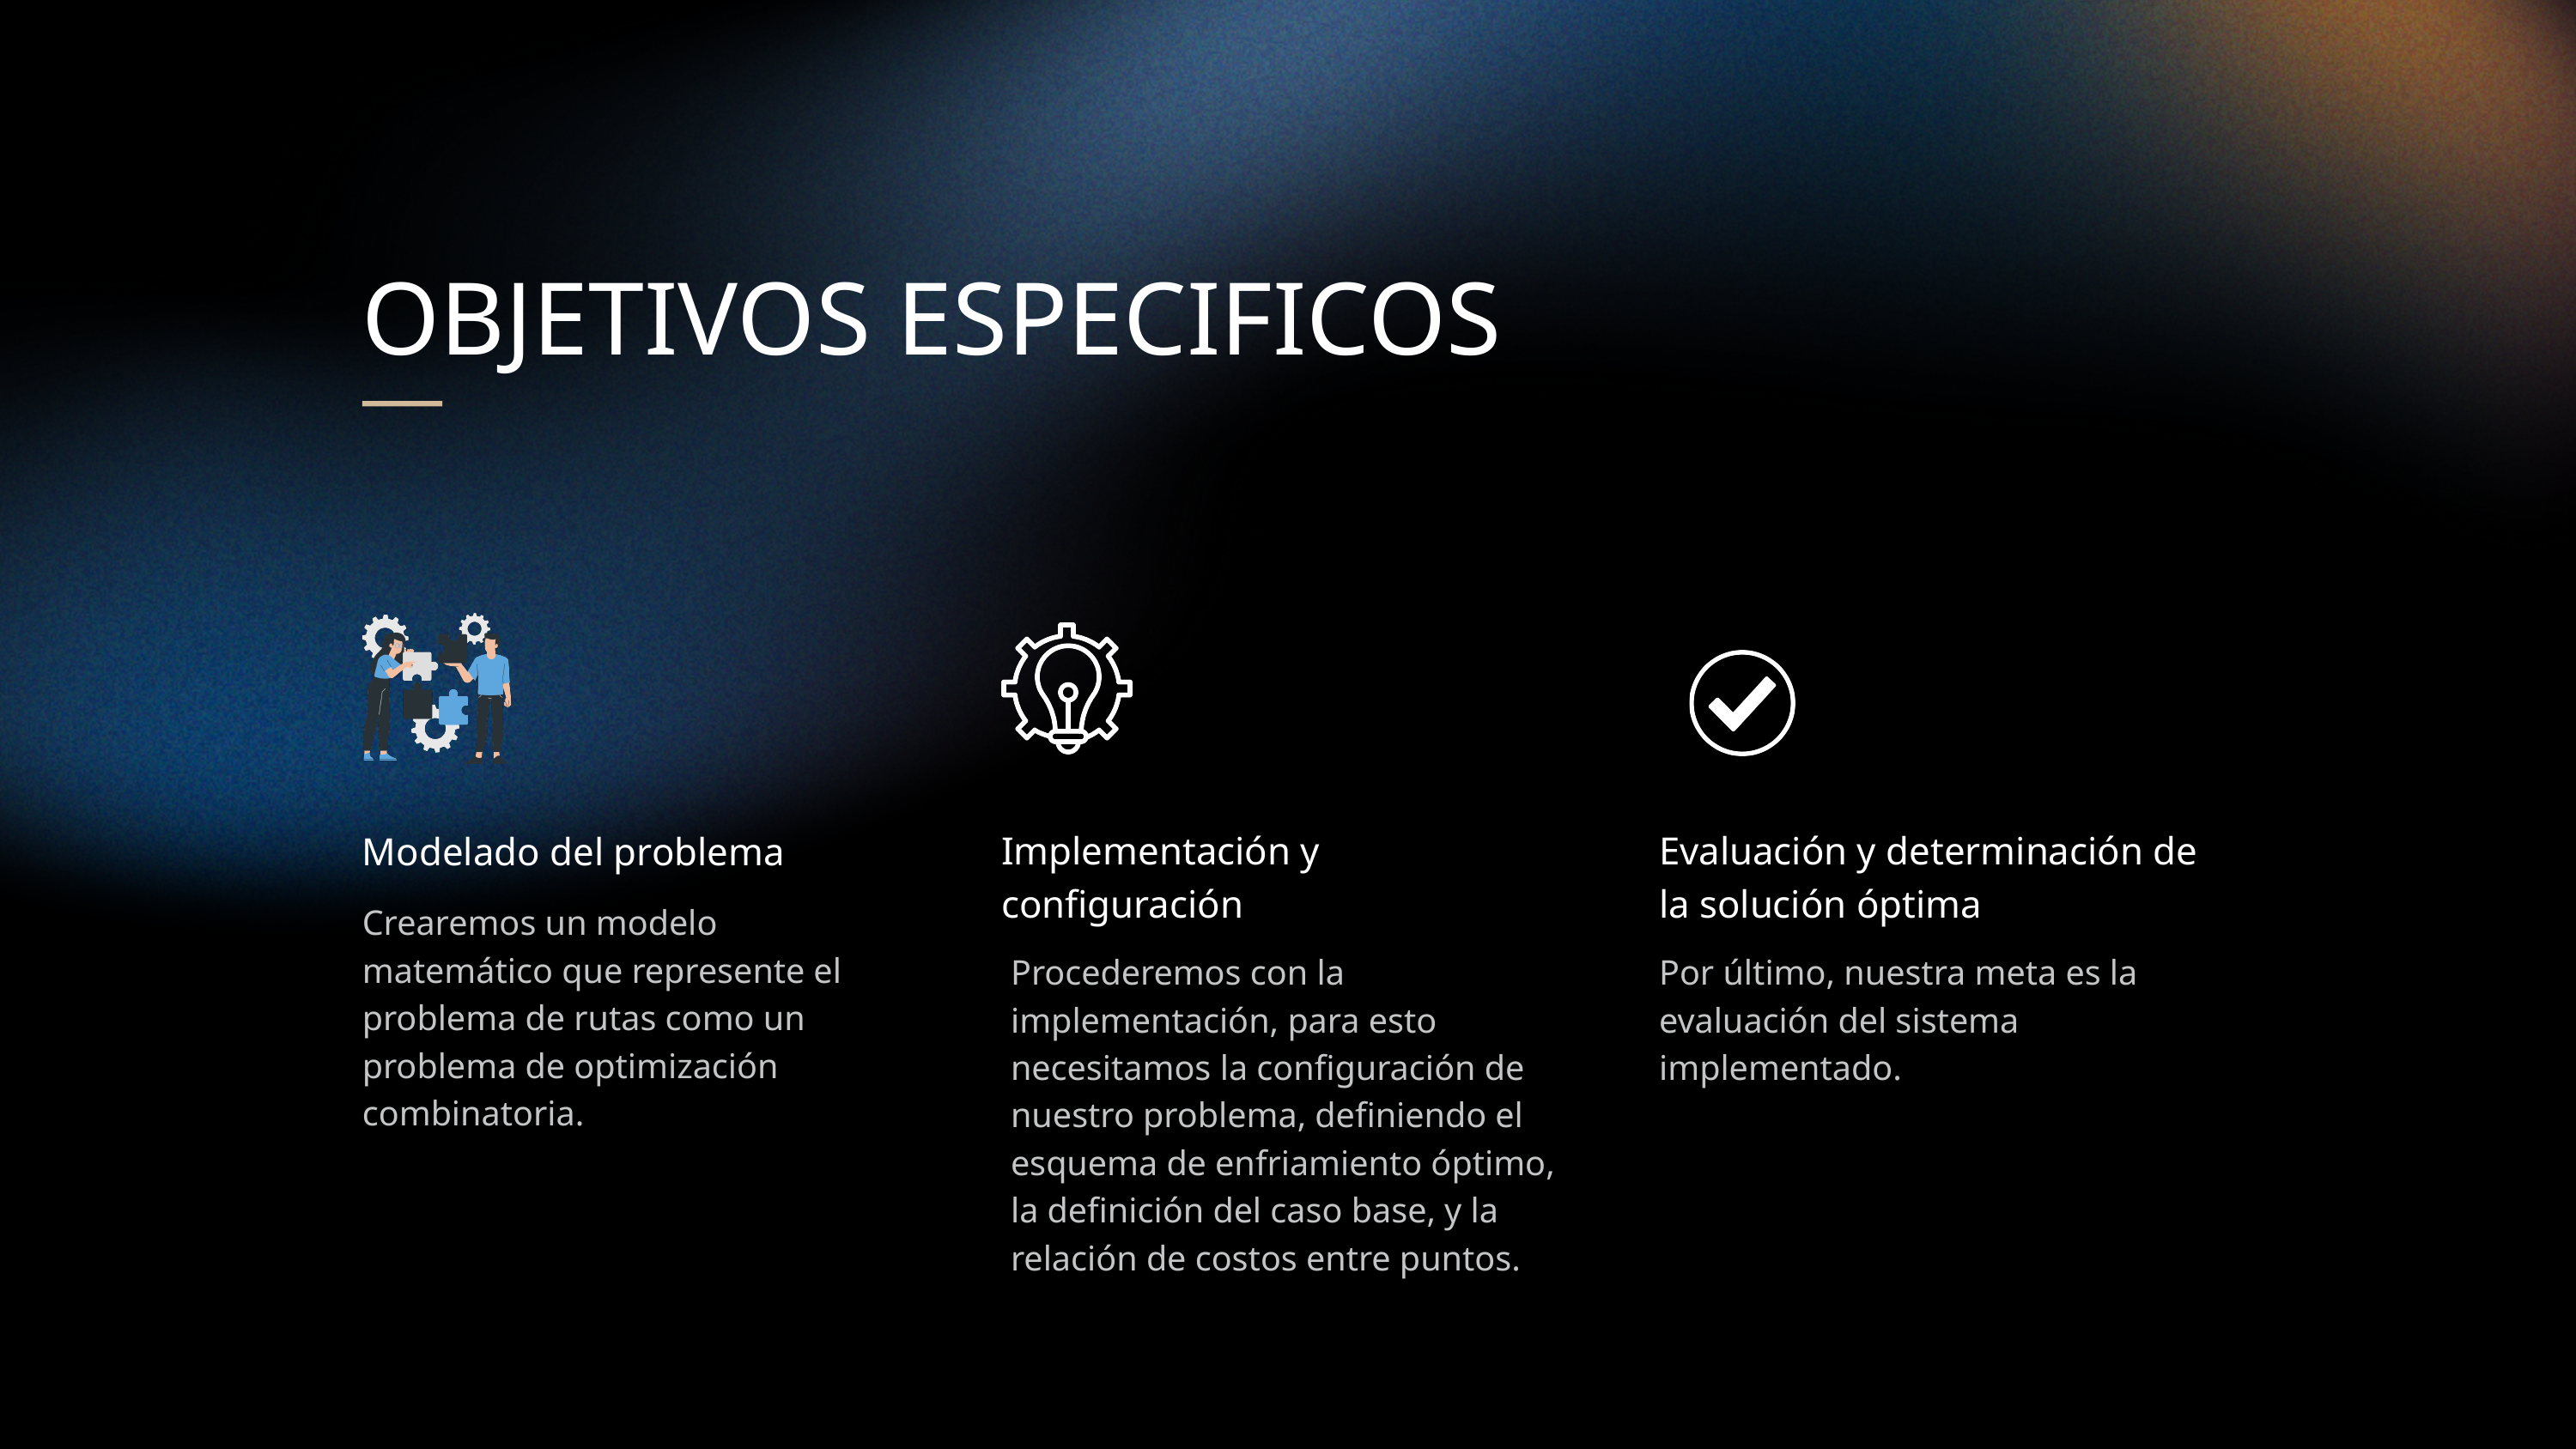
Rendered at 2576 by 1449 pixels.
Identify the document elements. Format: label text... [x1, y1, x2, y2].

text_box Modelado del problema [361, 820, 917, 873]
text_box Evaluación y determinación de la solución óptima [1659, 820, 2214, 925]
text_box [0, 0, 2576, 953]
text_box [1001, 622, 1133, 755]
text_box Por último, nuestra meta es la evaluación del sistema implementado. [1659, 944, 2214, 1088]
text_box Procederemos con la implementación, para esto necesitamos la configuración de nuestro problema, definiendo el esquema de enfriamiento óptimo, la definición del caso base, y la relación de costos entre puntos. [1011, 944, 1566, 1325]
text_box [1689, 650, 1795, 756]
text_box Implementación y configuración [1001, 820, 1556, 925]
text_box Crearemos un modelo matemático que represente el problema de rutas como un problema de optimización combinatoria. [361, 894, 917, 1133]
text_box [361, 613, 512, 764]
text_box OBJETIVOS ESPECIFICOS [361, 275, 1690, 376]
